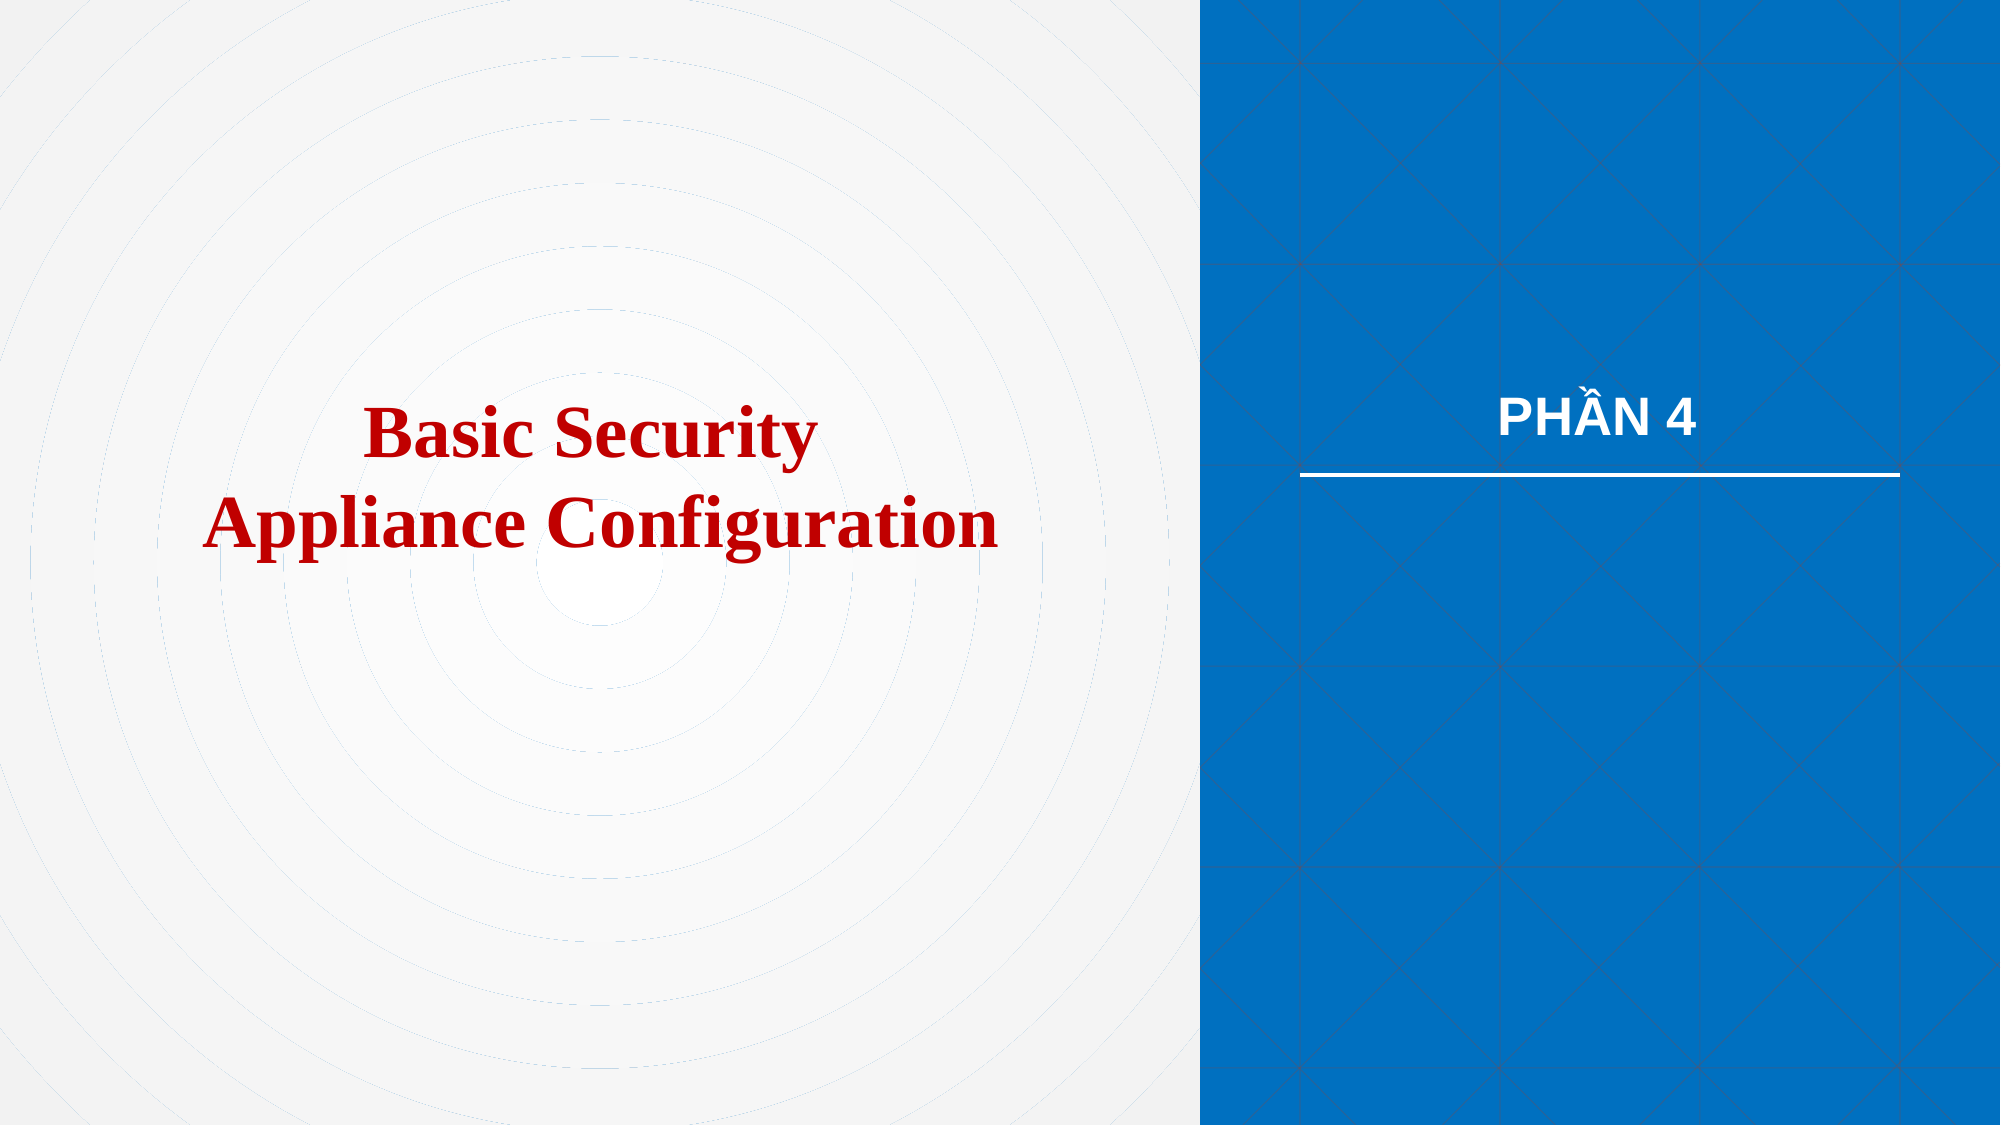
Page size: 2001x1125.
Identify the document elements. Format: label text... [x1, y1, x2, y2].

title PHẦN 4 [1297, 94, 1898, 455]
text_box Basic Security Appliance Configuration [0, 375, 1203, 570]
